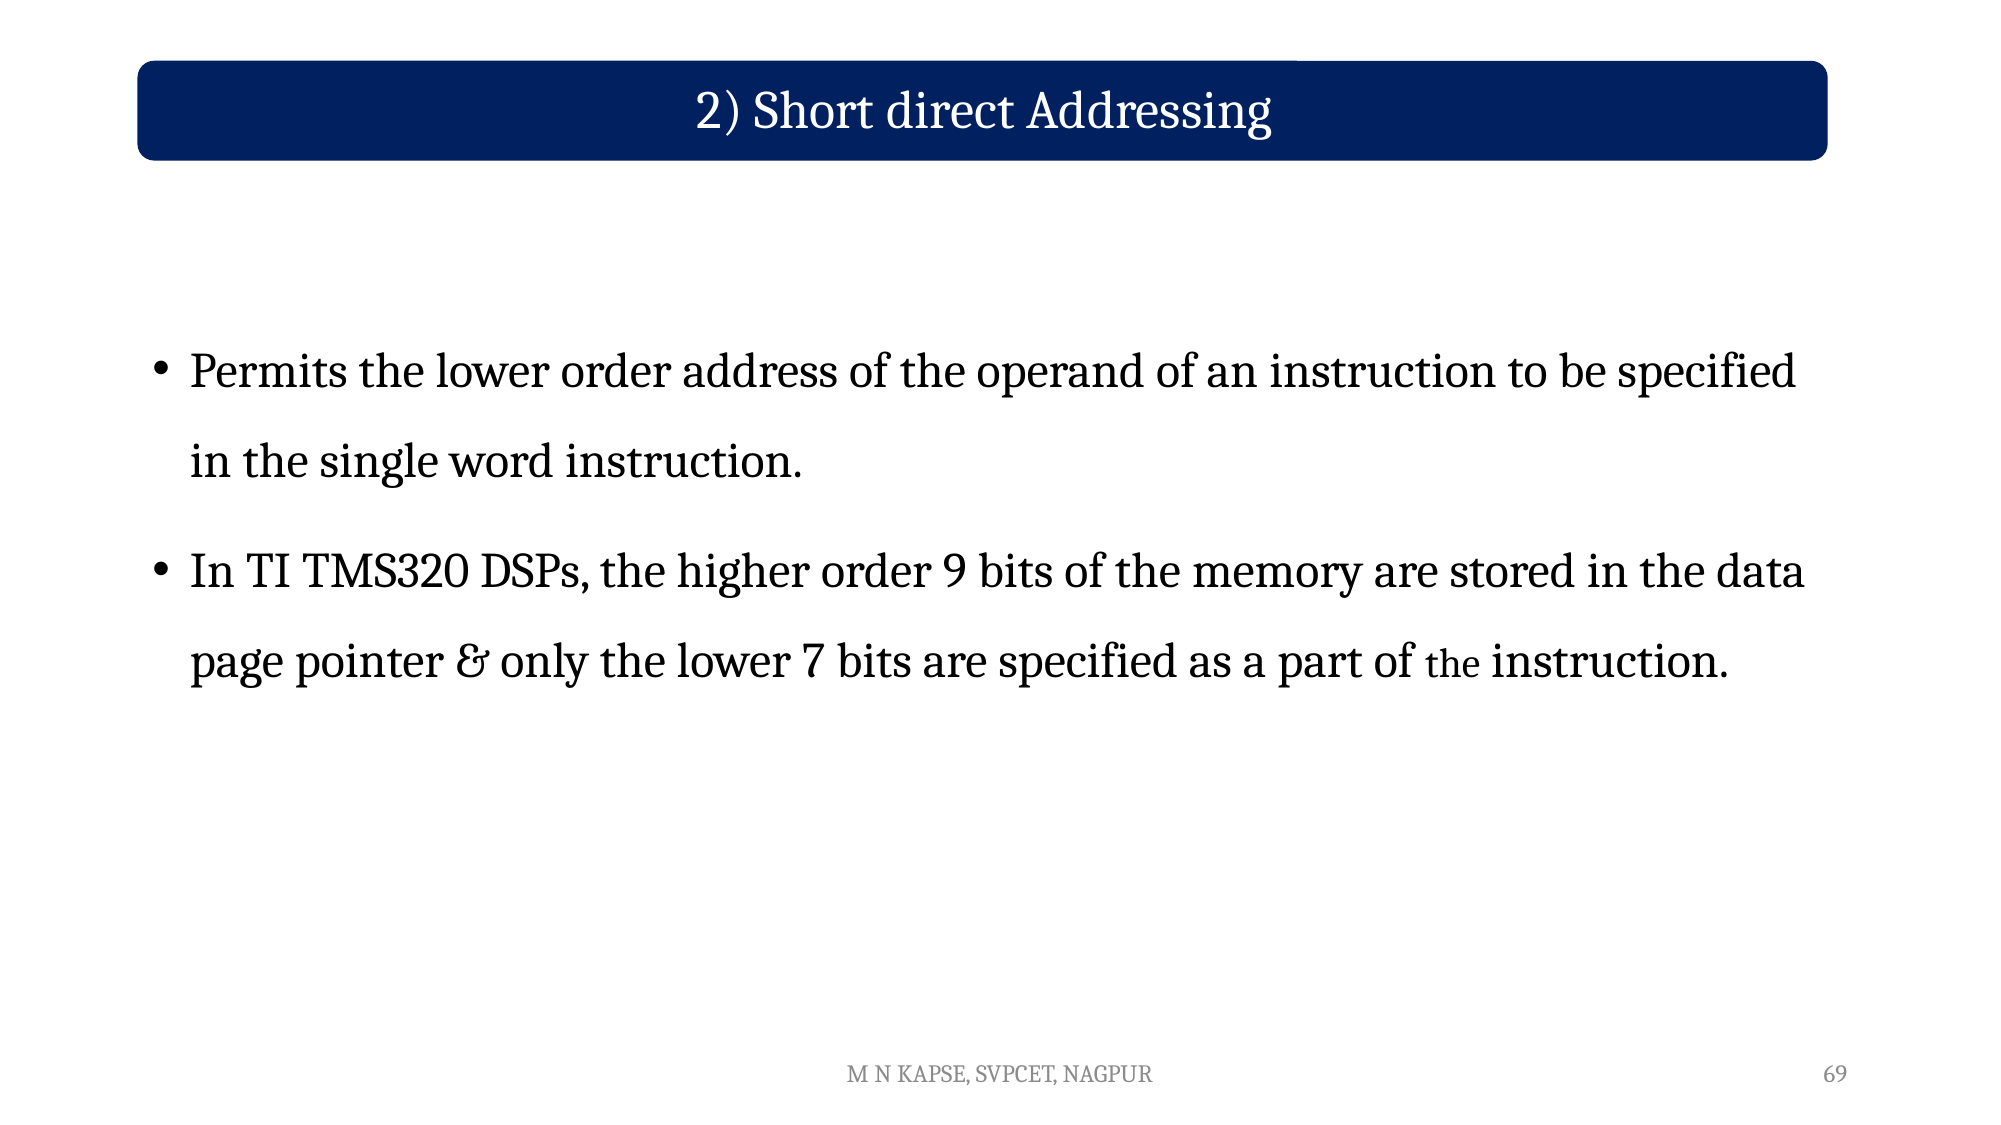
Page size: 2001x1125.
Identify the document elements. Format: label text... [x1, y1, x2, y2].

slide_number 69 [1412, 1042, 1863, 1103]
list Permits the lower order address of the operand of an instruction to be specified in the single word instruction. In TI TMS320 DSPs, the higher order 9 bits of the memory are stored in the data page pointer & only the lower 7 bits are specified as a part of the instruction. [137, 299, 1863, 1014]
footer M N KAPSE, SVPCET, NAGPUR [662, 1042, 1338, 1103]
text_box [137, 59, 1828, 162]
